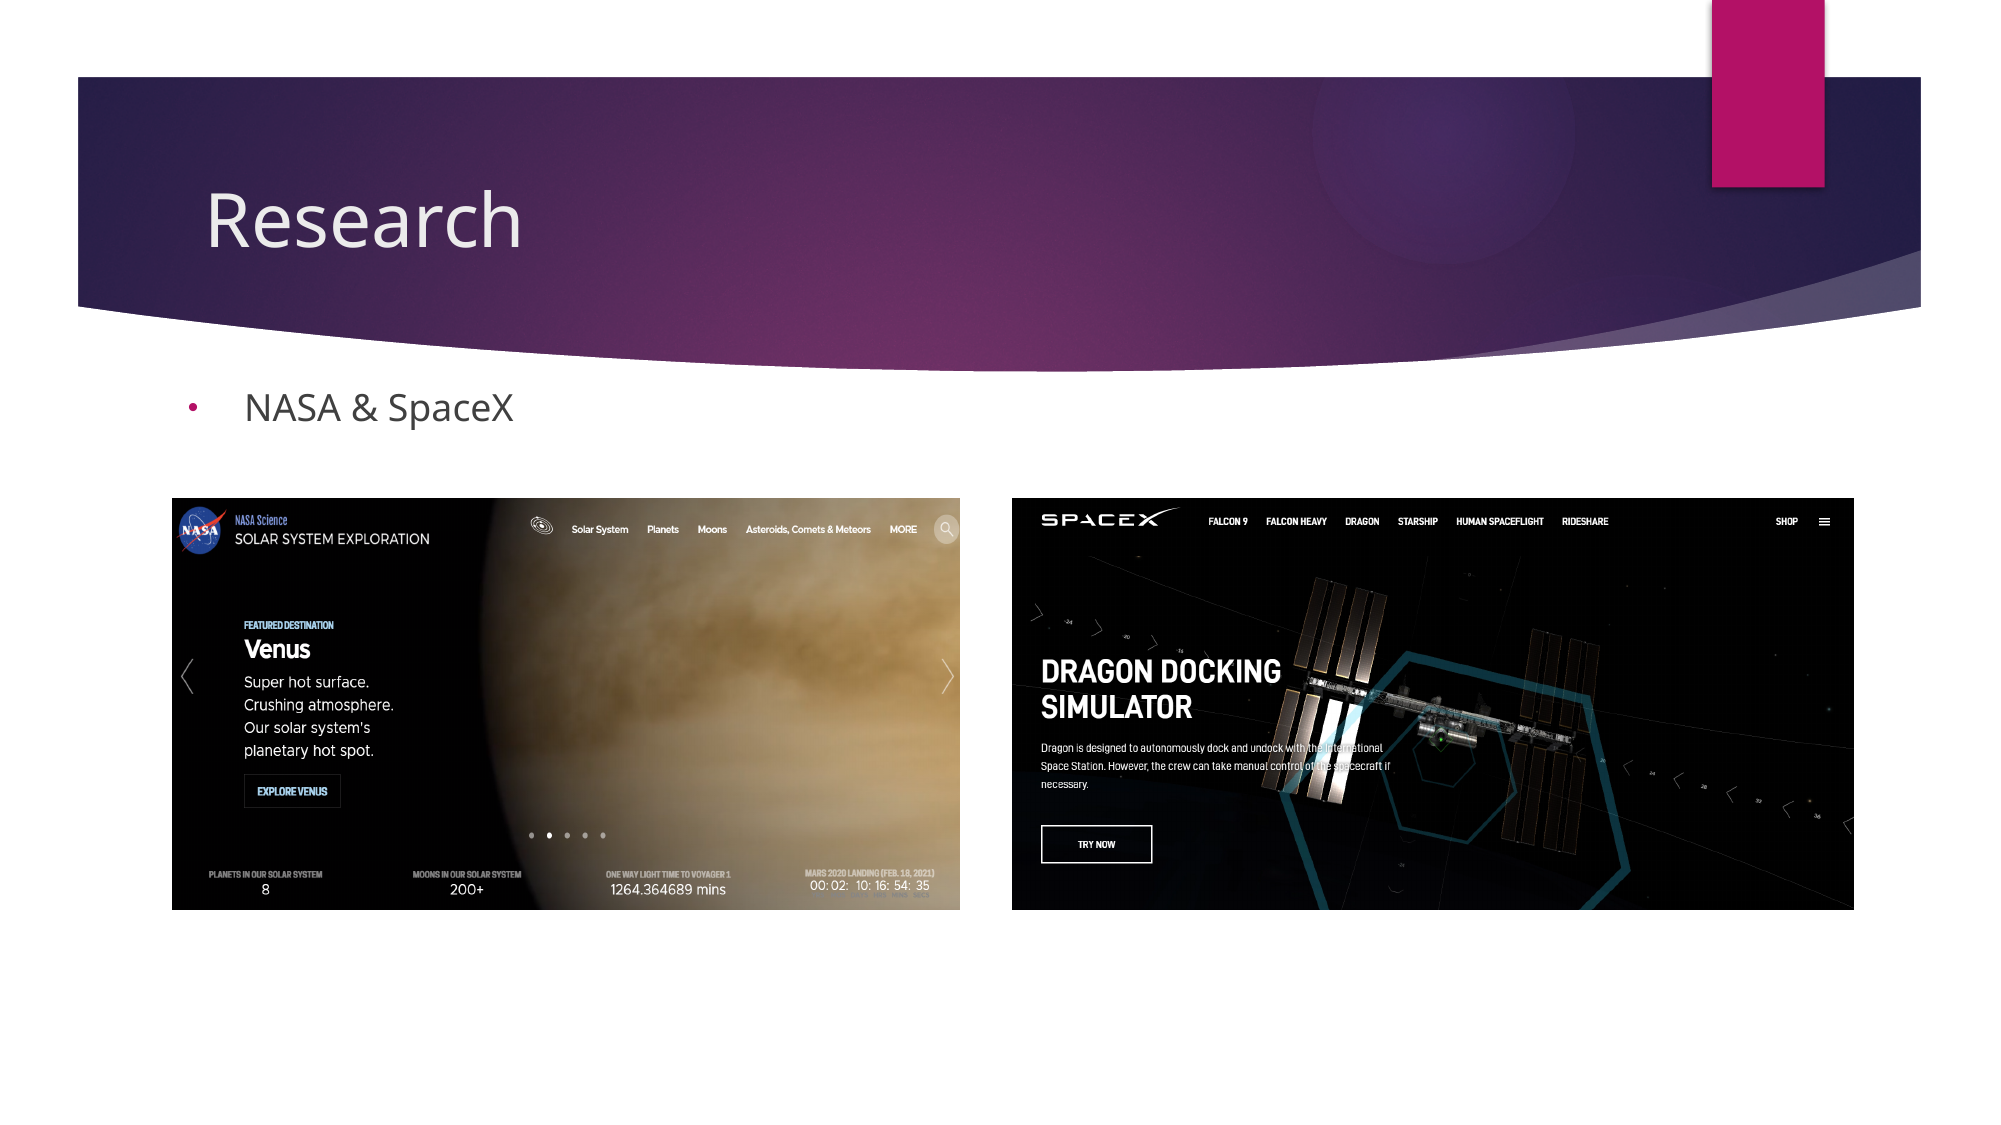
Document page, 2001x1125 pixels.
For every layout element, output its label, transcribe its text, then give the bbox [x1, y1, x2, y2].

title Research [189, 159, 1627, 276]
list NASA & SpaceX [172, 376, 1875, 1037]
picture [172, 498, 960, 911]
picture [1012, 498, 1854, 911]
